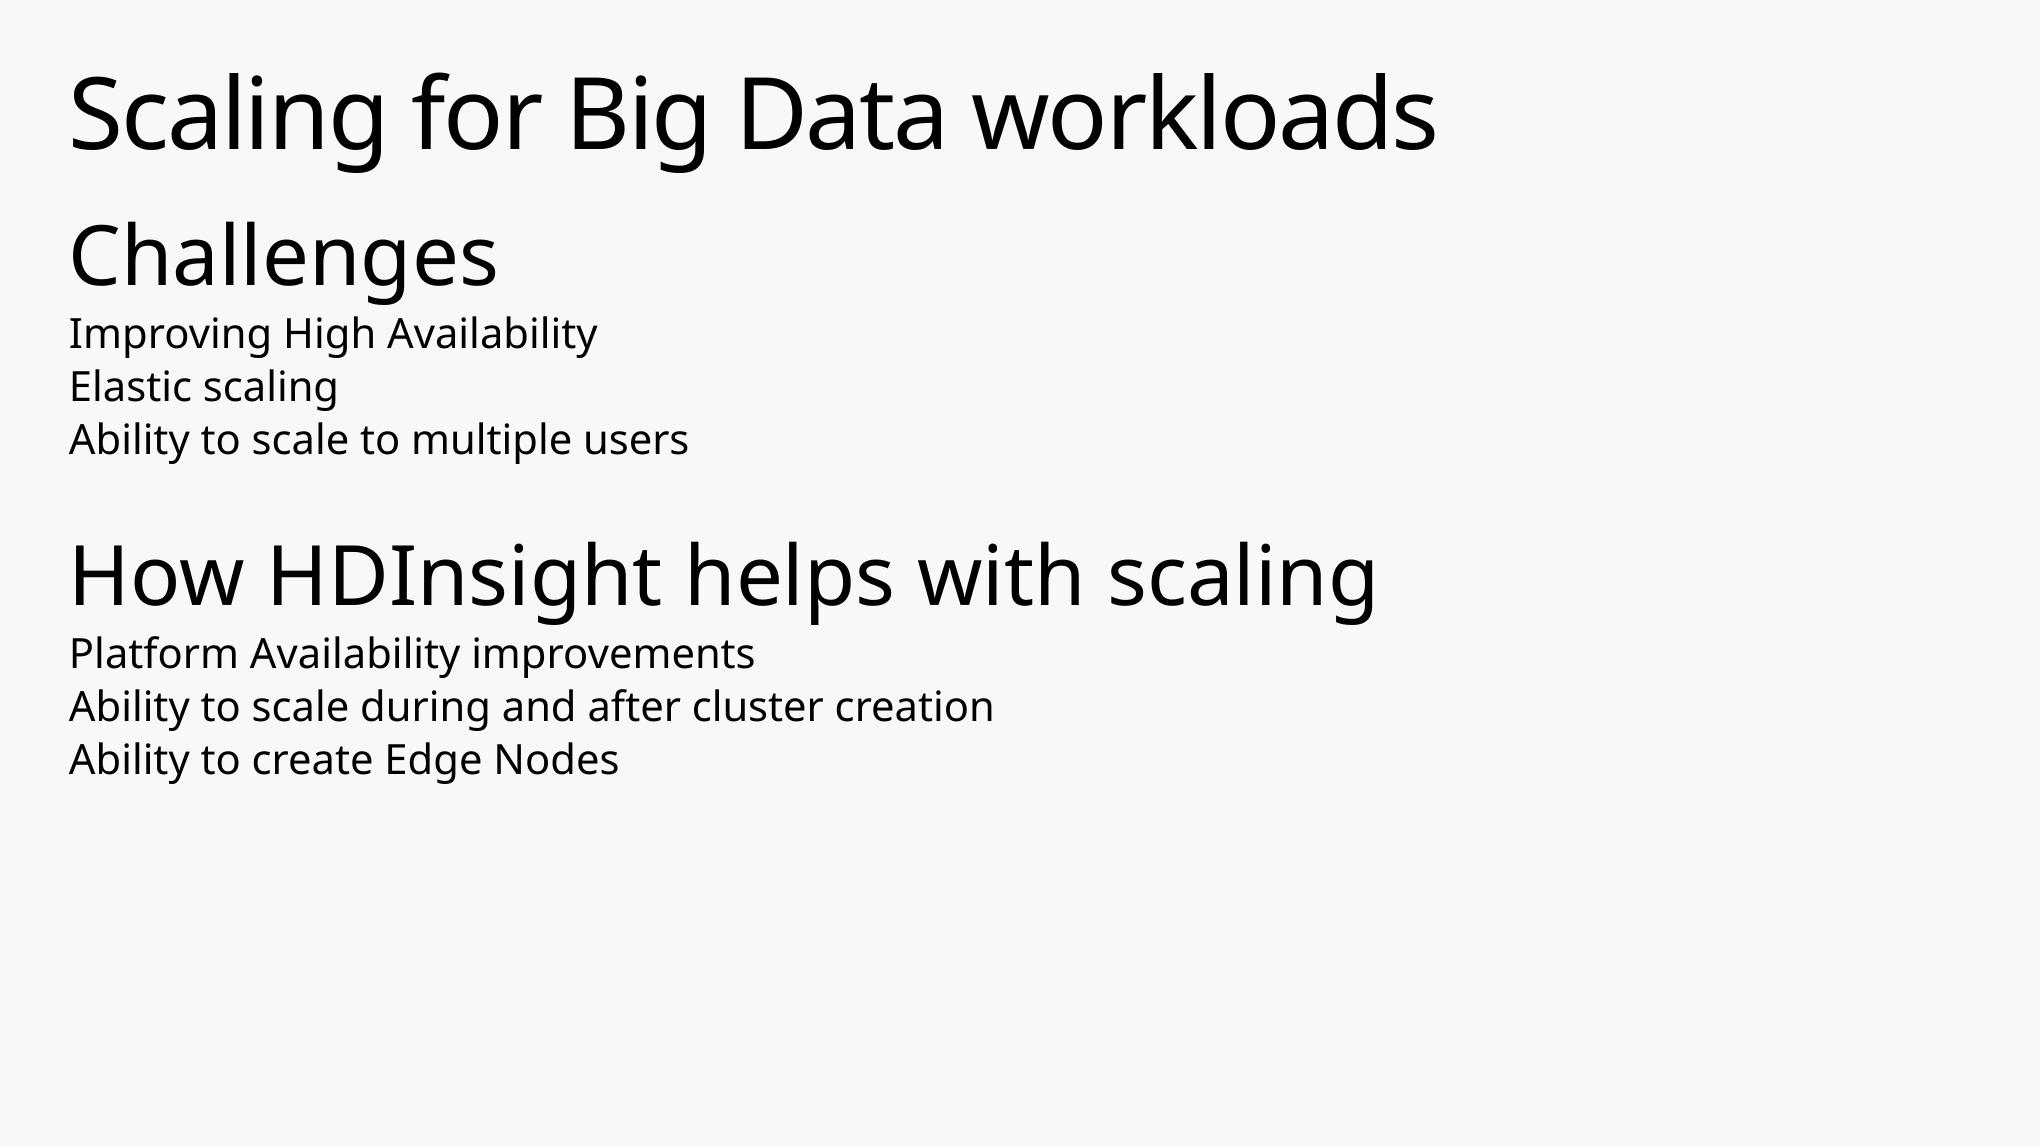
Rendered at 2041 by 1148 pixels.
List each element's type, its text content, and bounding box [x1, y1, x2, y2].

title Scaling for Big Data workloads [45, 48, 1996, 198]
list Challenges Improving High Availability Elastic scaling Ability to scale to multiple users How HDInsight helps with scaling Platform Availability improvements Ability to scale during and after cluster creation Ability to create Edge Nodes [45, 198, 1996, 820]
